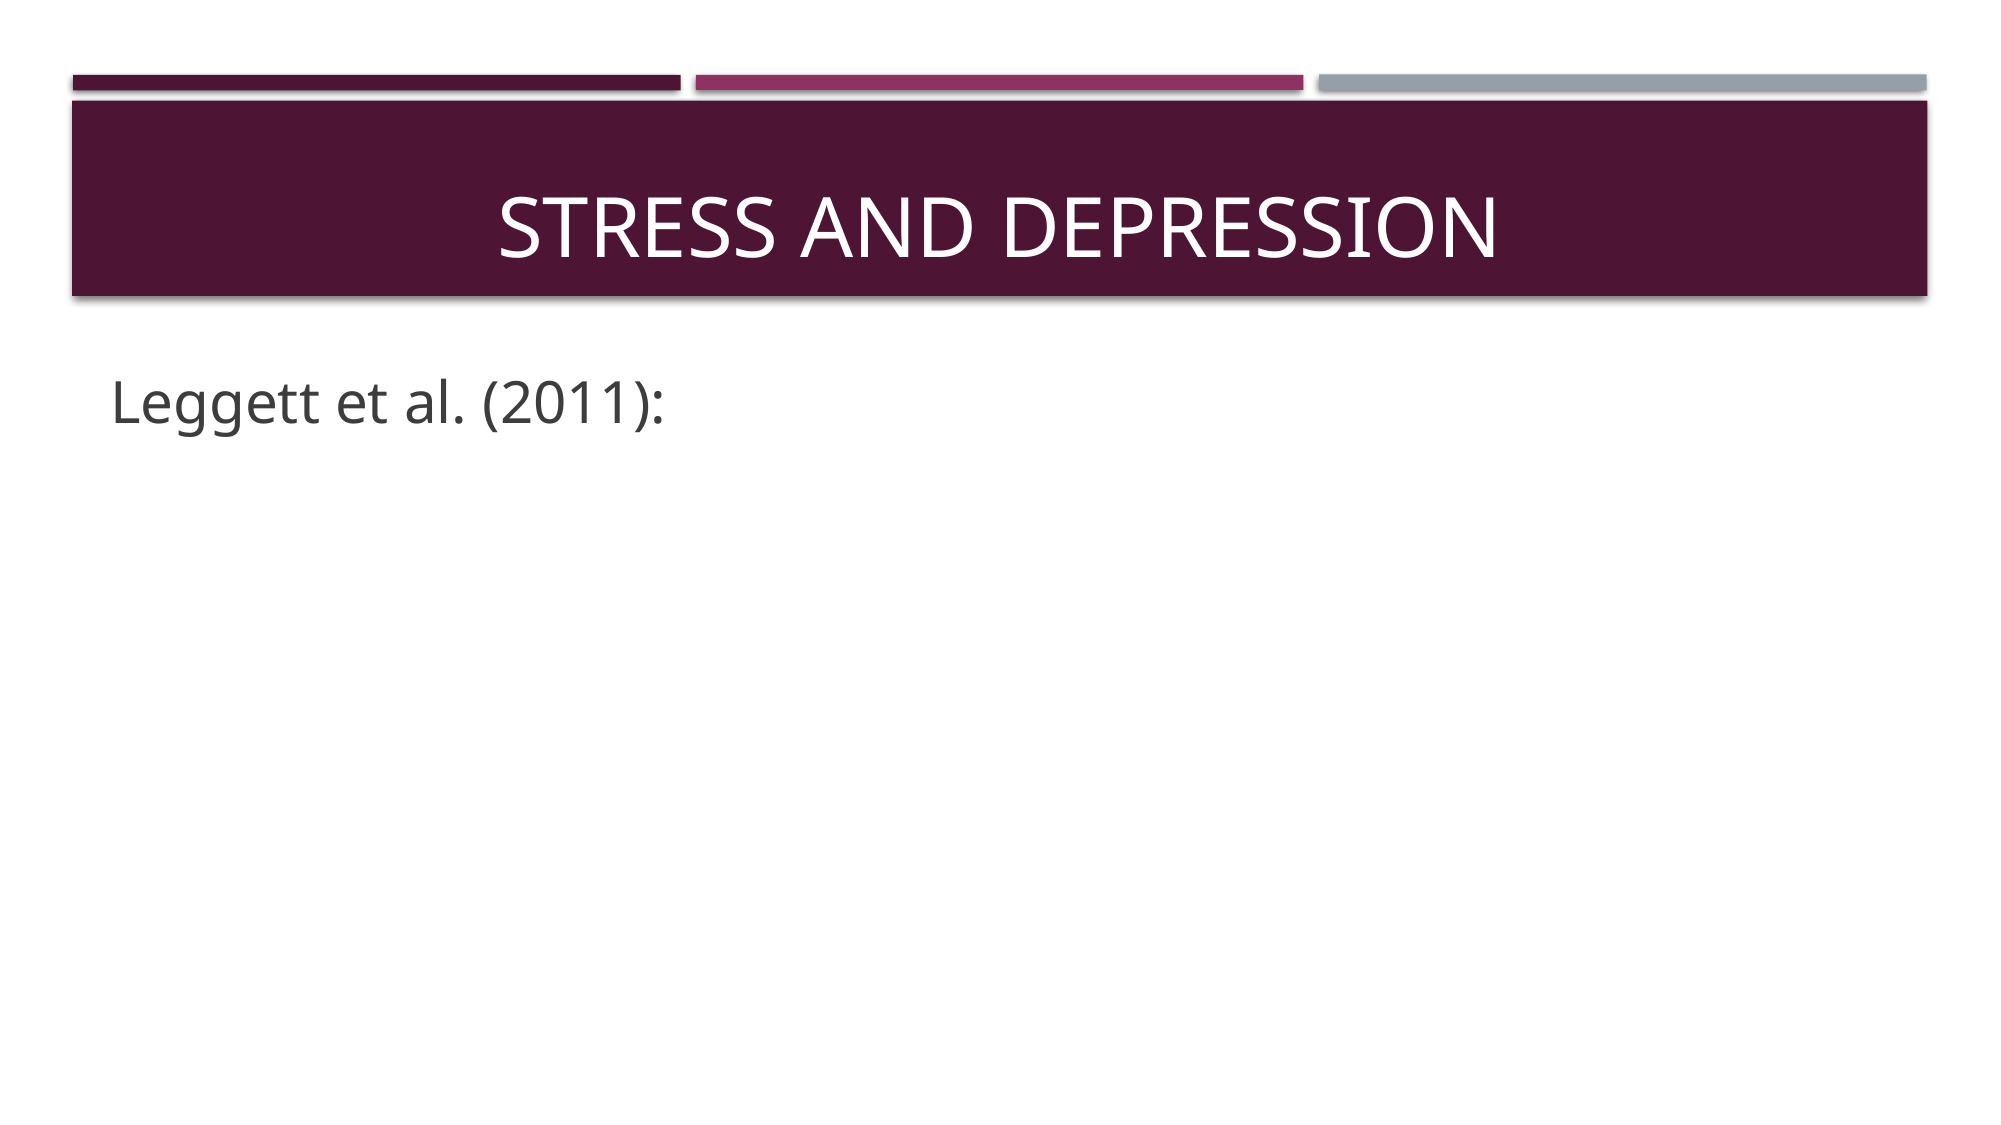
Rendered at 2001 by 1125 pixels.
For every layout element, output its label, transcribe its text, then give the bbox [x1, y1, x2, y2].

list Leggett et al. (2011): [95, 357, 1905, 962]
title Stress and Depression [95, 115, 1905, 282]
